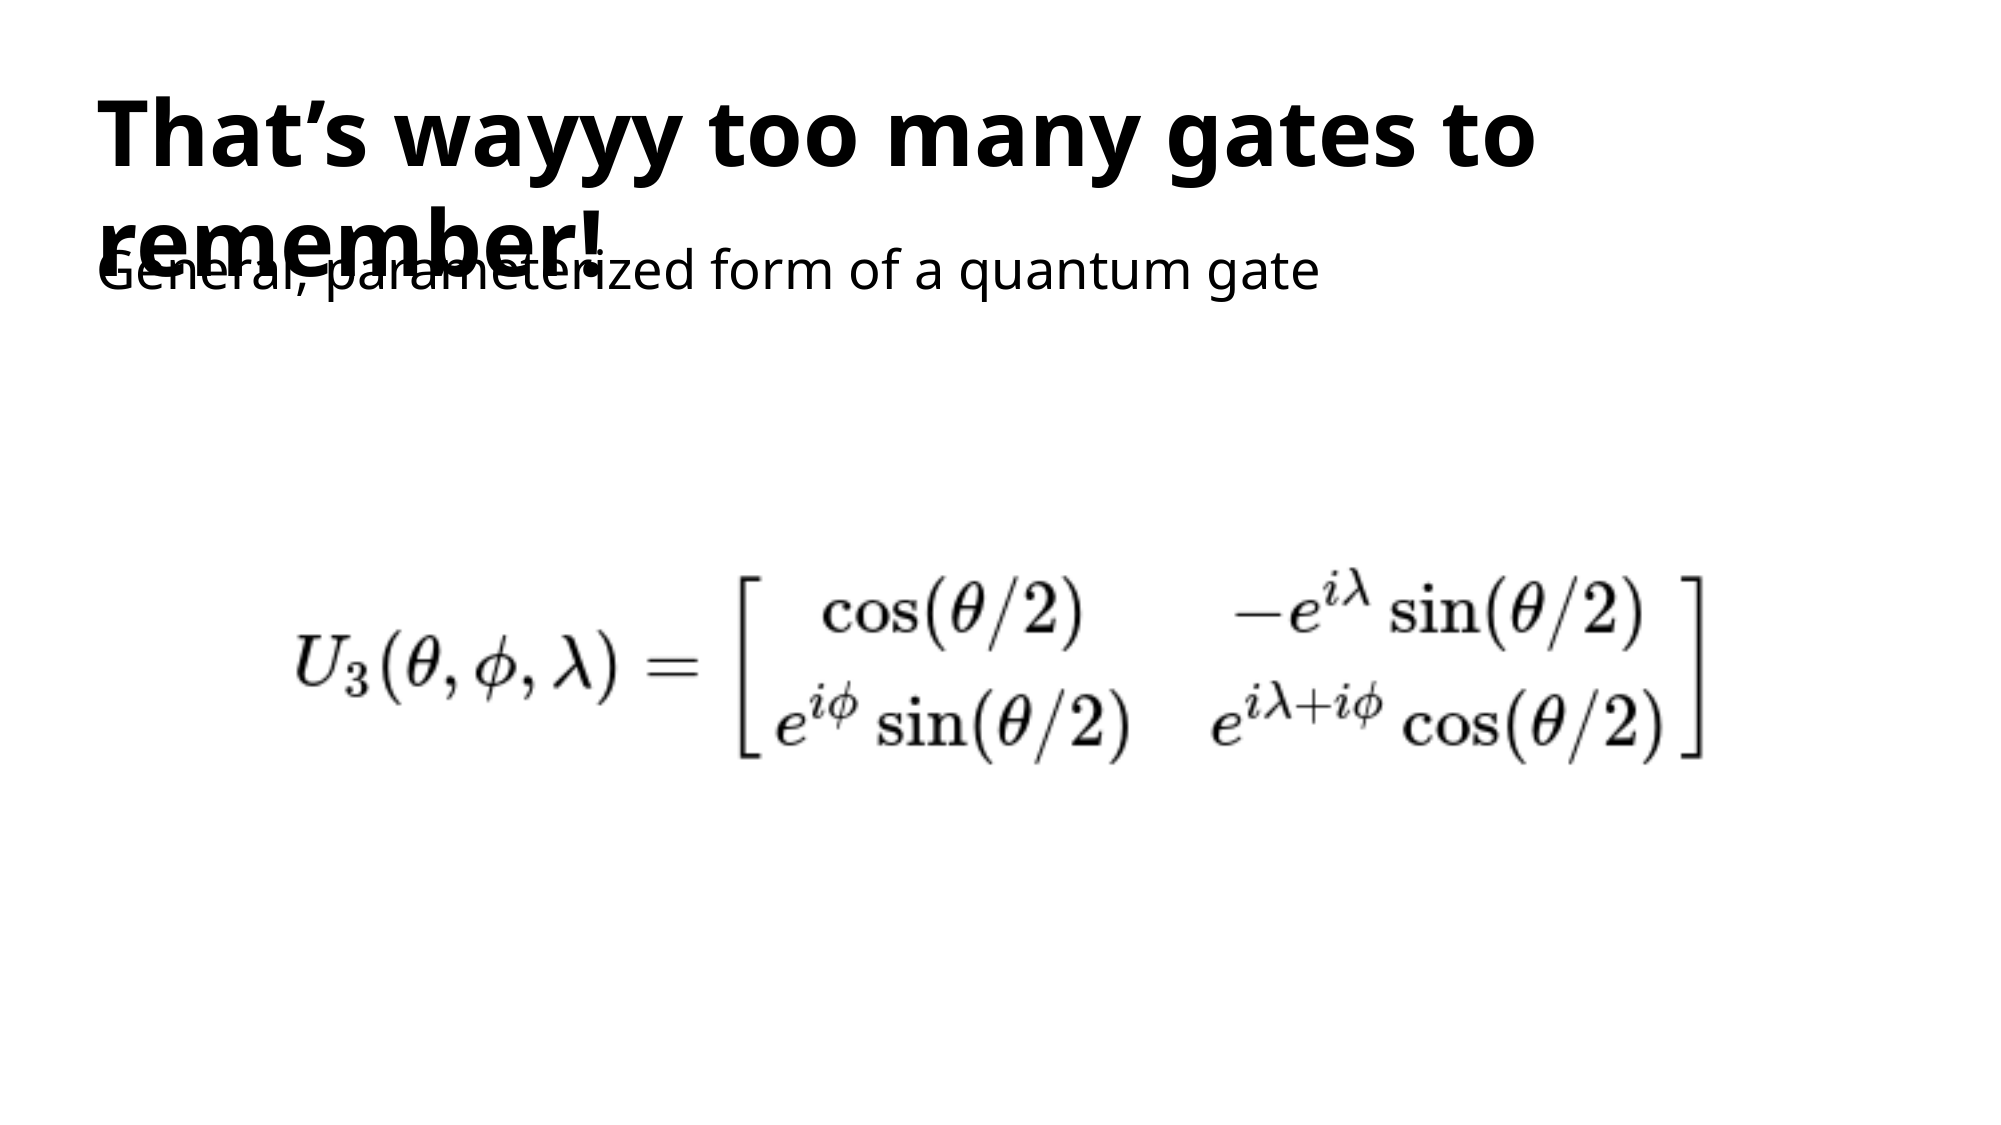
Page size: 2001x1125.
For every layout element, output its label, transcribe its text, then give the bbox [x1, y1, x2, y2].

list General, parameterized form of a quantum gate [96, 235, 1904, 873]
title That’s wayyy too many gates to remember! [96, 75, 1904, 235]
picture [183, 461, 1877, 827]
